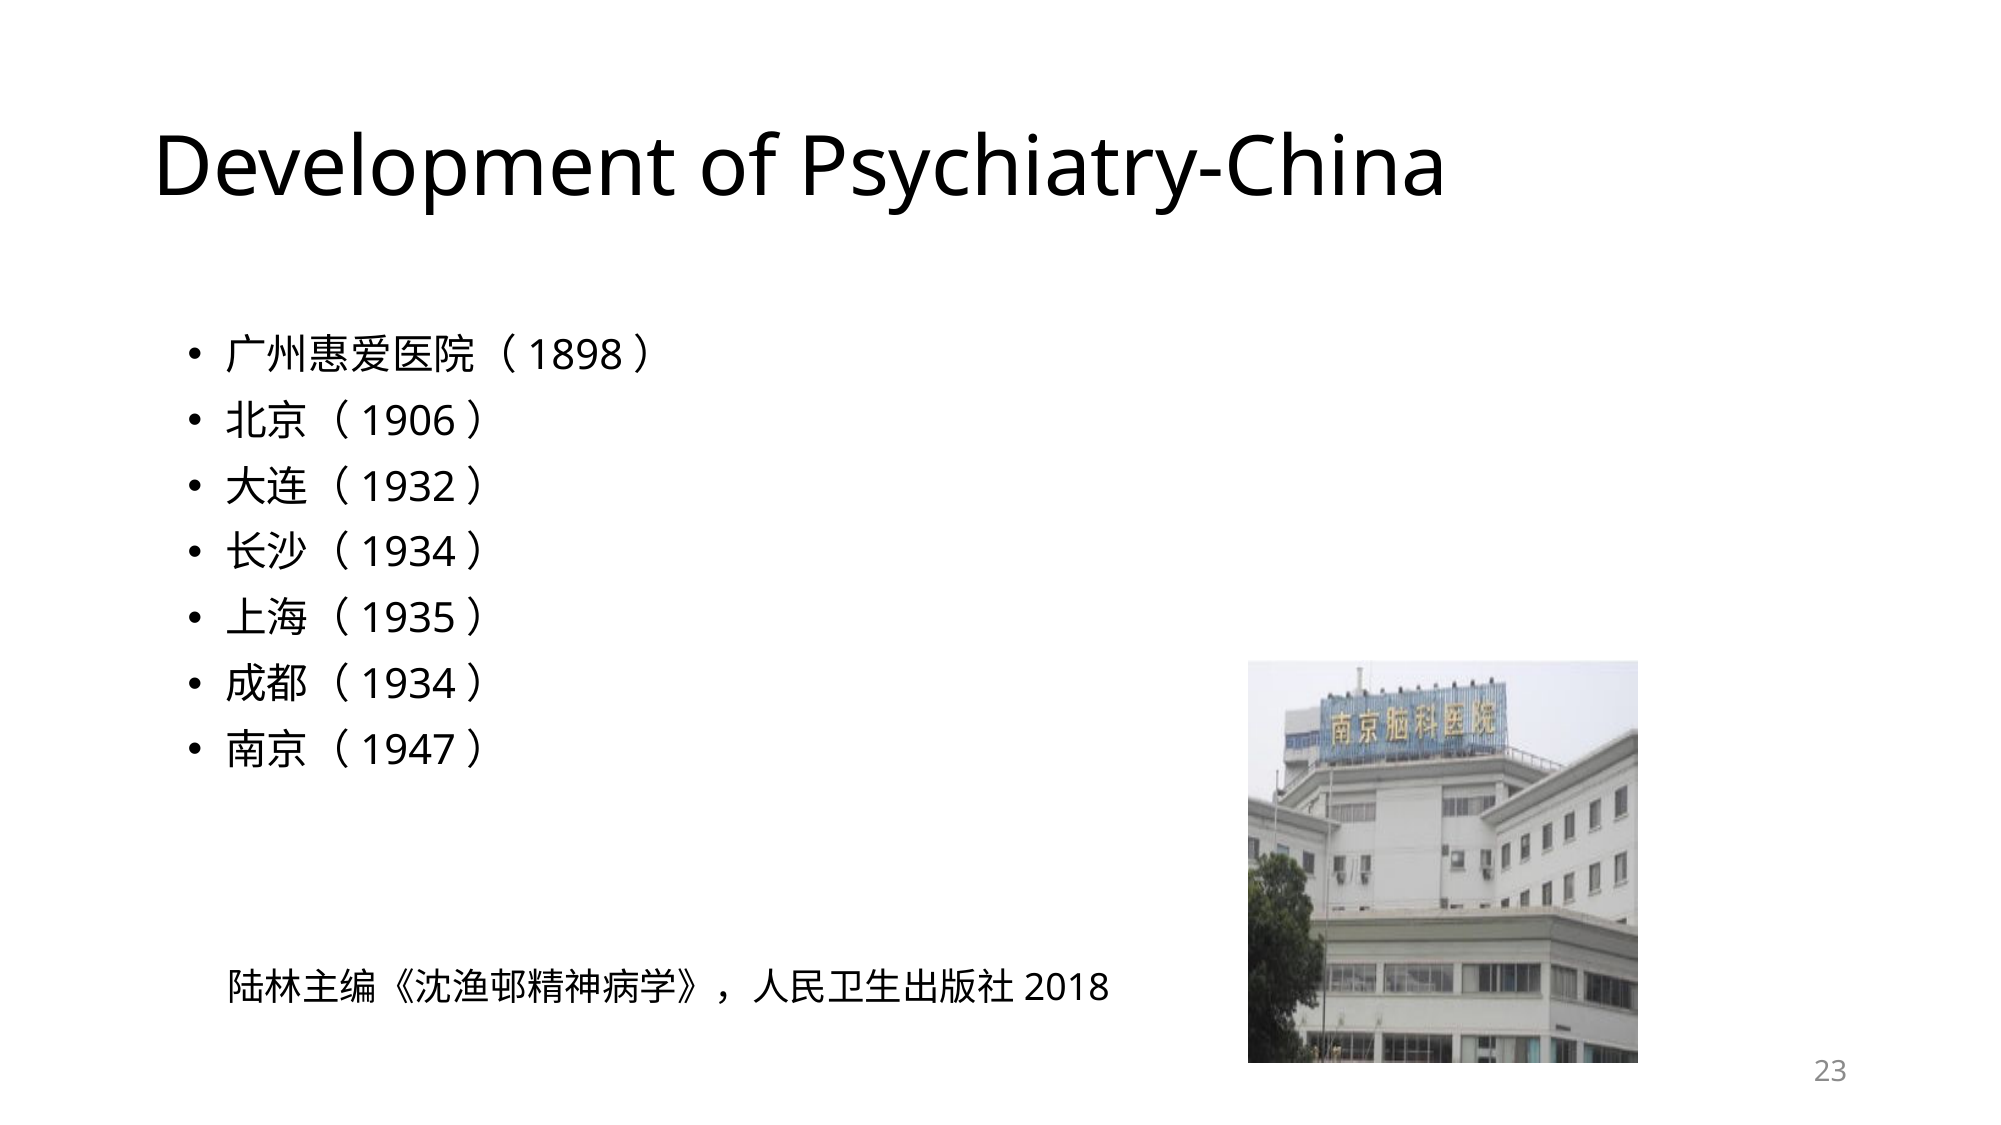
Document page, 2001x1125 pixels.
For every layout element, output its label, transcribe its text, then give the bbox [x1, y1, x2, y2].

slide_number 23 [1412, 1042, 1863, 1103]
title Development of Psychiatry-China [137, 59, 1863, 278]
text_box 陆林主编《沈渔邨精神病学》，人民卫生出版社2018 [212, 955, 1125, 1016]
list 广州惠爱医院（1898） 北京（1906） 大连（1932） 长沙（1934） 上海（1935） 成都（1934） 南京（1947） [172, 254, 1614, 930]
picture [1248, 660, 1638, 1063]
